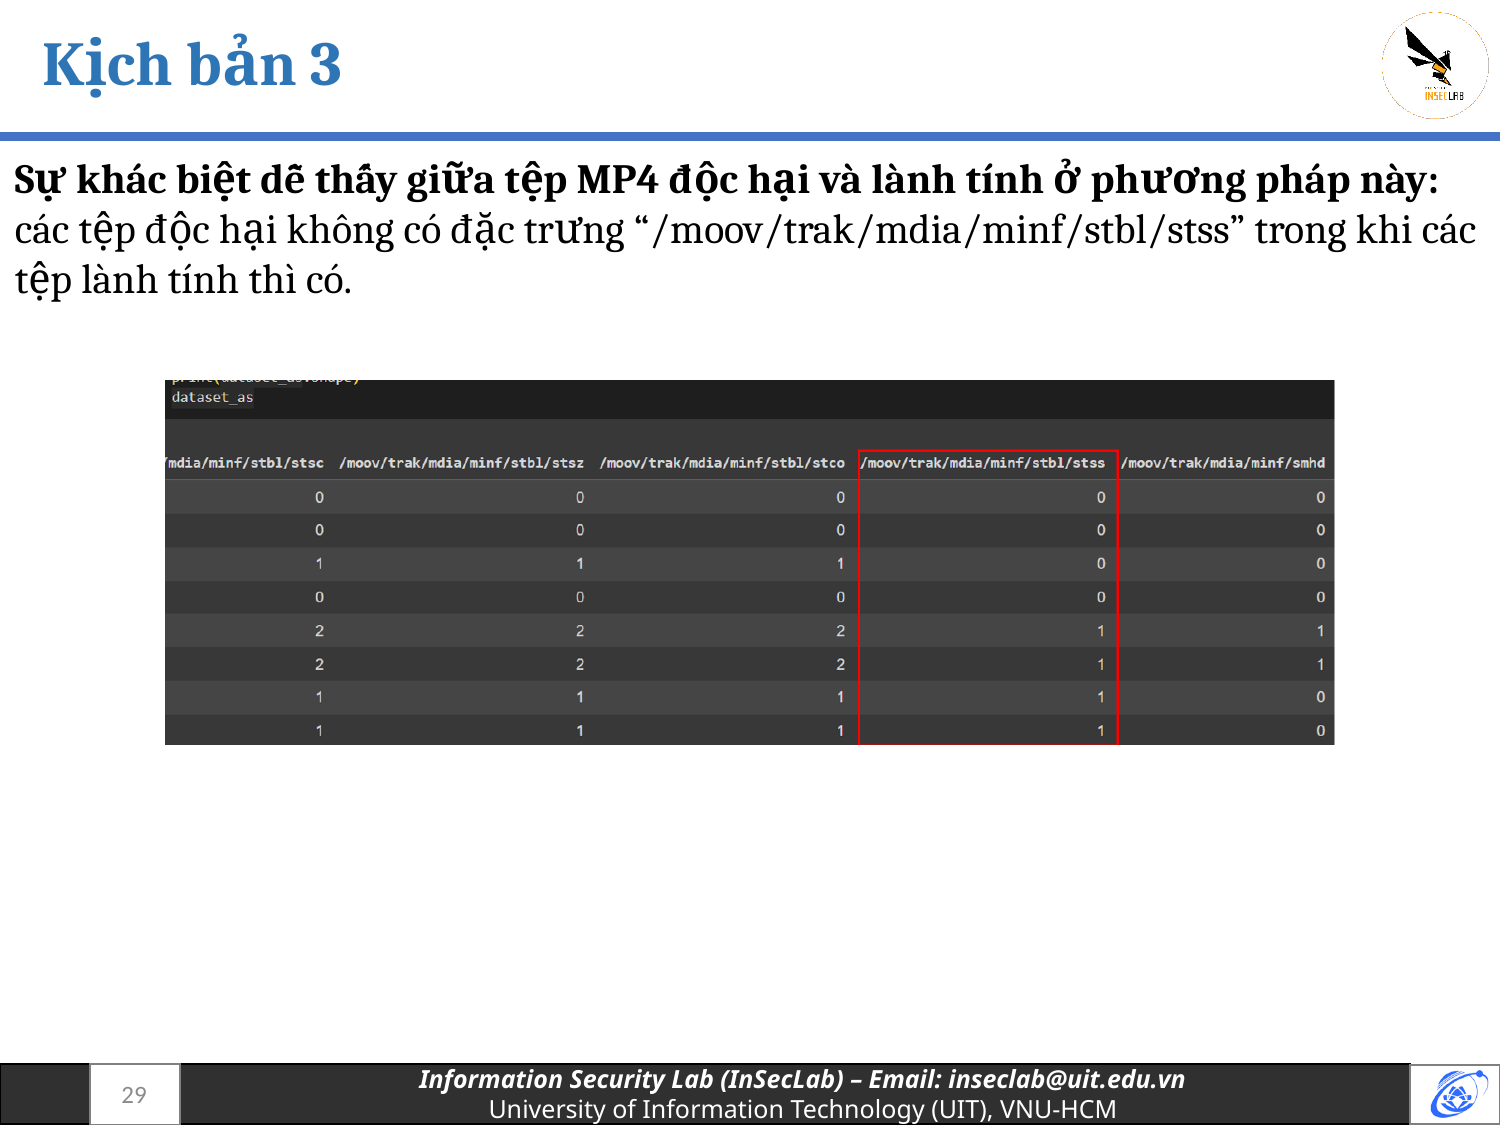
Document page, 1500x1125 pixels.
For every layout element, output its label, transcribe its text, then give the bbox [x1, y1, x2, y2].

picture [1375, 5, 1495, 125]
picture [1426, 1053, 1495, 1125]
slide_number 29 [95, 1063, 162, 1124]
picture [165, 380, 1335, 745]
text_box Sự khác biệt dễ thấy giữa tệp MP4 độc hại và lành tính ở phương pháp này: các tệp độc hại không có đặc trưng “/moov/trak/mdia/minf/stbl/stss” trong khi các tệp lành tính thì có. [0, 144, 1500, 309]
title Kịch bản 3 [27, 23, 1376, 108]
